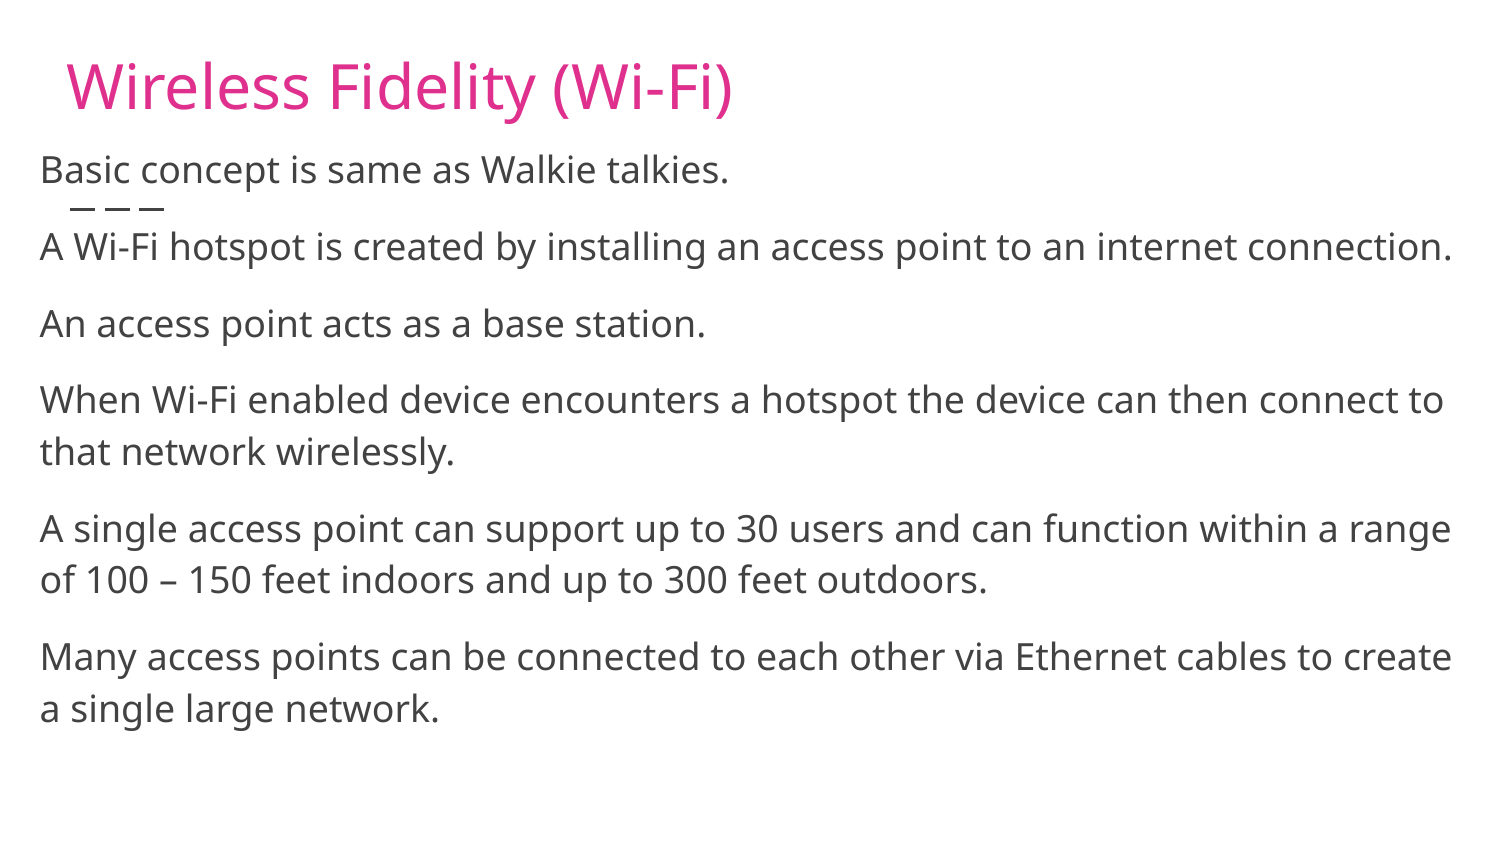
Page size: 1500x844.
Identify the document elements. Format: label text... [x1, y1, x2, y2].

title Wireless Fidelity (Wi-Fi) [51, 16, 1449, 124]
list Basic concept is same as Walkie talkies. A Wi-Fi hotspot is created by installing an access point to an internet connection. An access point acts as a base station. When Wi-Fi enabled device encounters a hotspot the device can then connect to that network wirelessly. A single access point can support up to 30 users and can function within a range of 100 – 150 feet indoors and up to 300 feet outdoors. Many access points can be connected to each other via Ethernet cables to create a single large network. [24, 124, 1473, 824]
